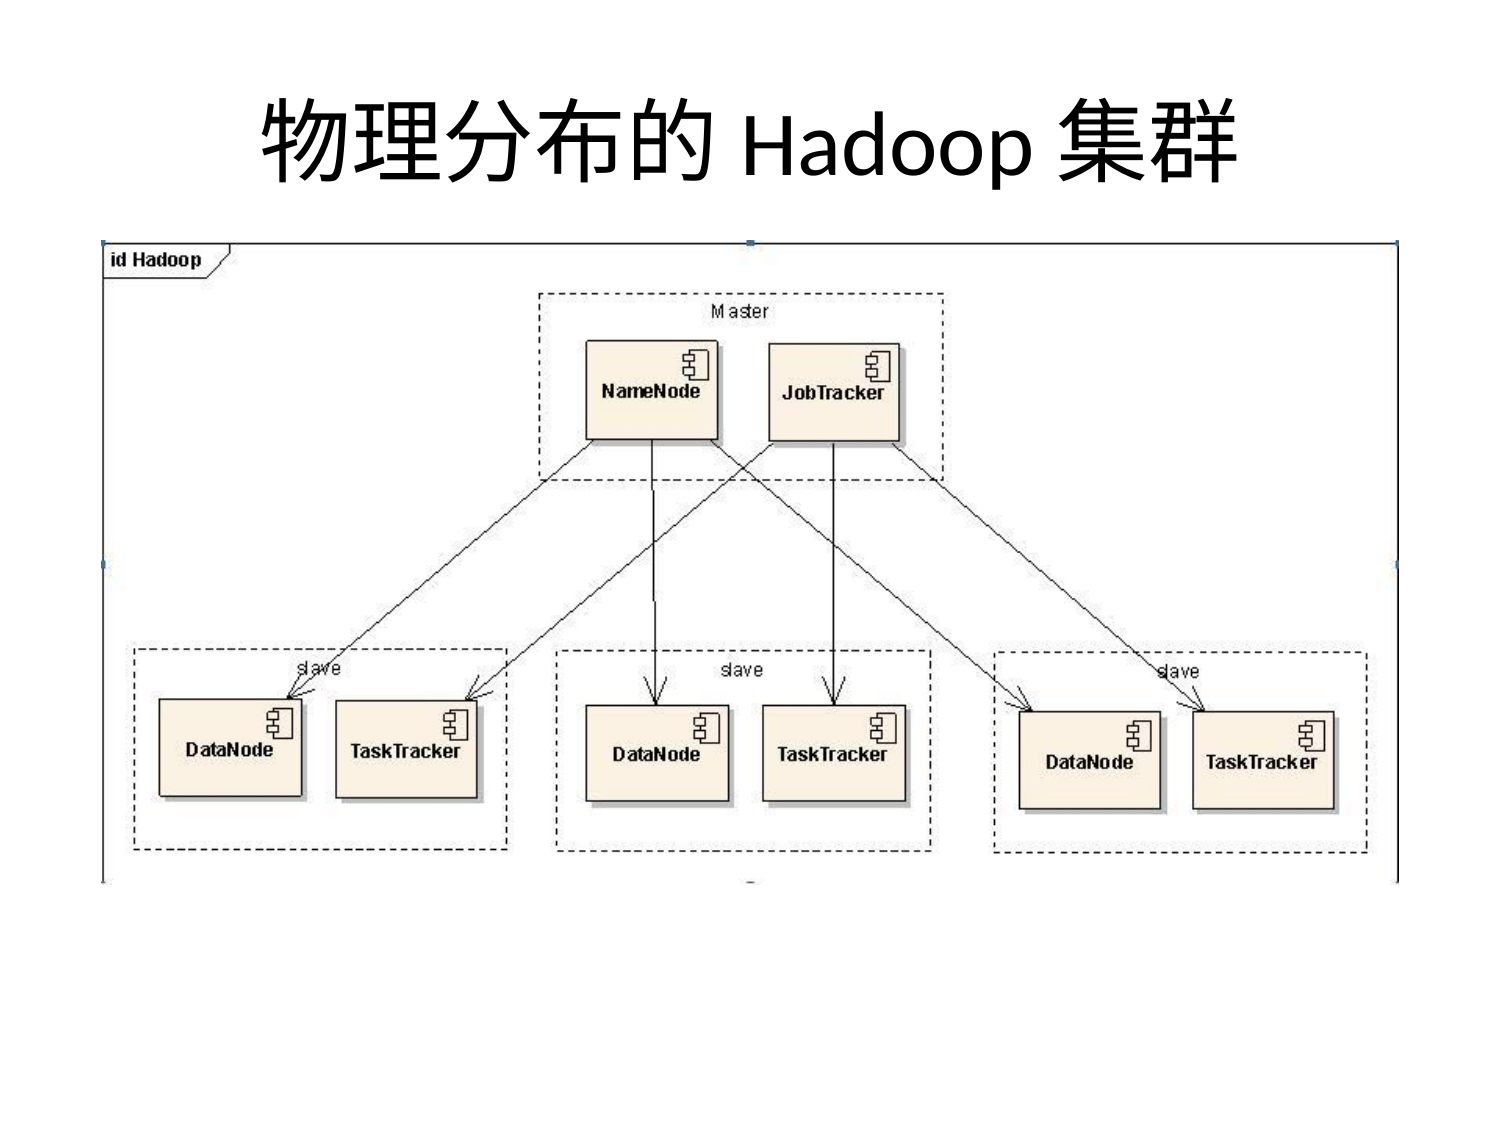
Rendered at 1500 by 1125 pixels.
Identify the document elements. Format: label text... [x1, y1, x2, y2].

title 物理分布的Hadoop集群 [75, 45, 1425, 233]
picture [101, 240, 1399, 885]
